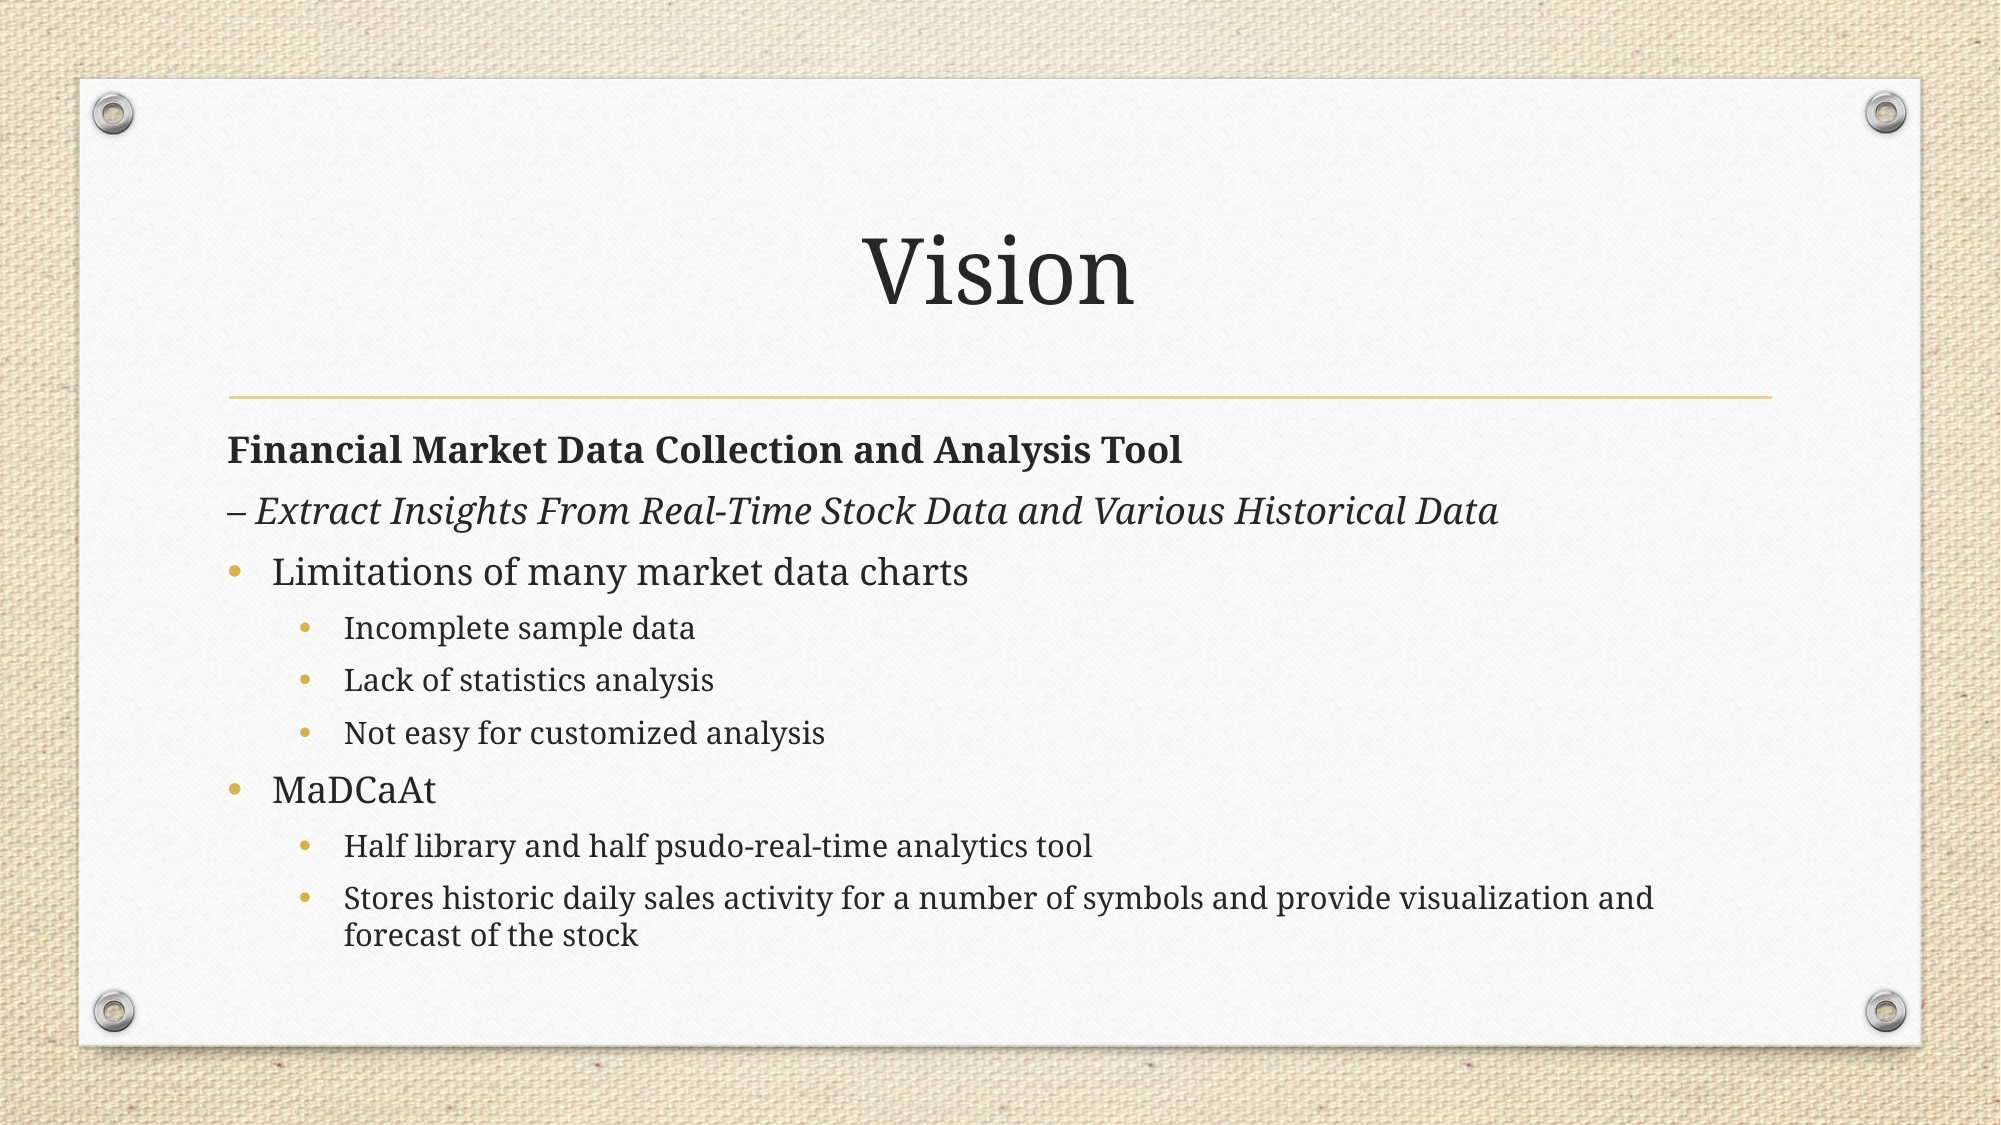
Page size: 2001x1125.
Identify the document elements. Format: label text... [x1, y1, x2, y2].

title Vision [212, 161, 1788, 375]
picture [0, 0, 2001, 1125]
list Financial Market Data Collection and Analysis Tool – Extract Insights From Real-Time Stock Data and Various Historical Data Limitations of many market data charts Incomplete sample data Lack of statistics analysis Not easy for customized analysis MaDCaAt Half library and half psudo-real-time analytics tool Stores historic daily sales activity for a number of symbols and provide visualization and forecast of the stock [212, 419, 1788, 964]
